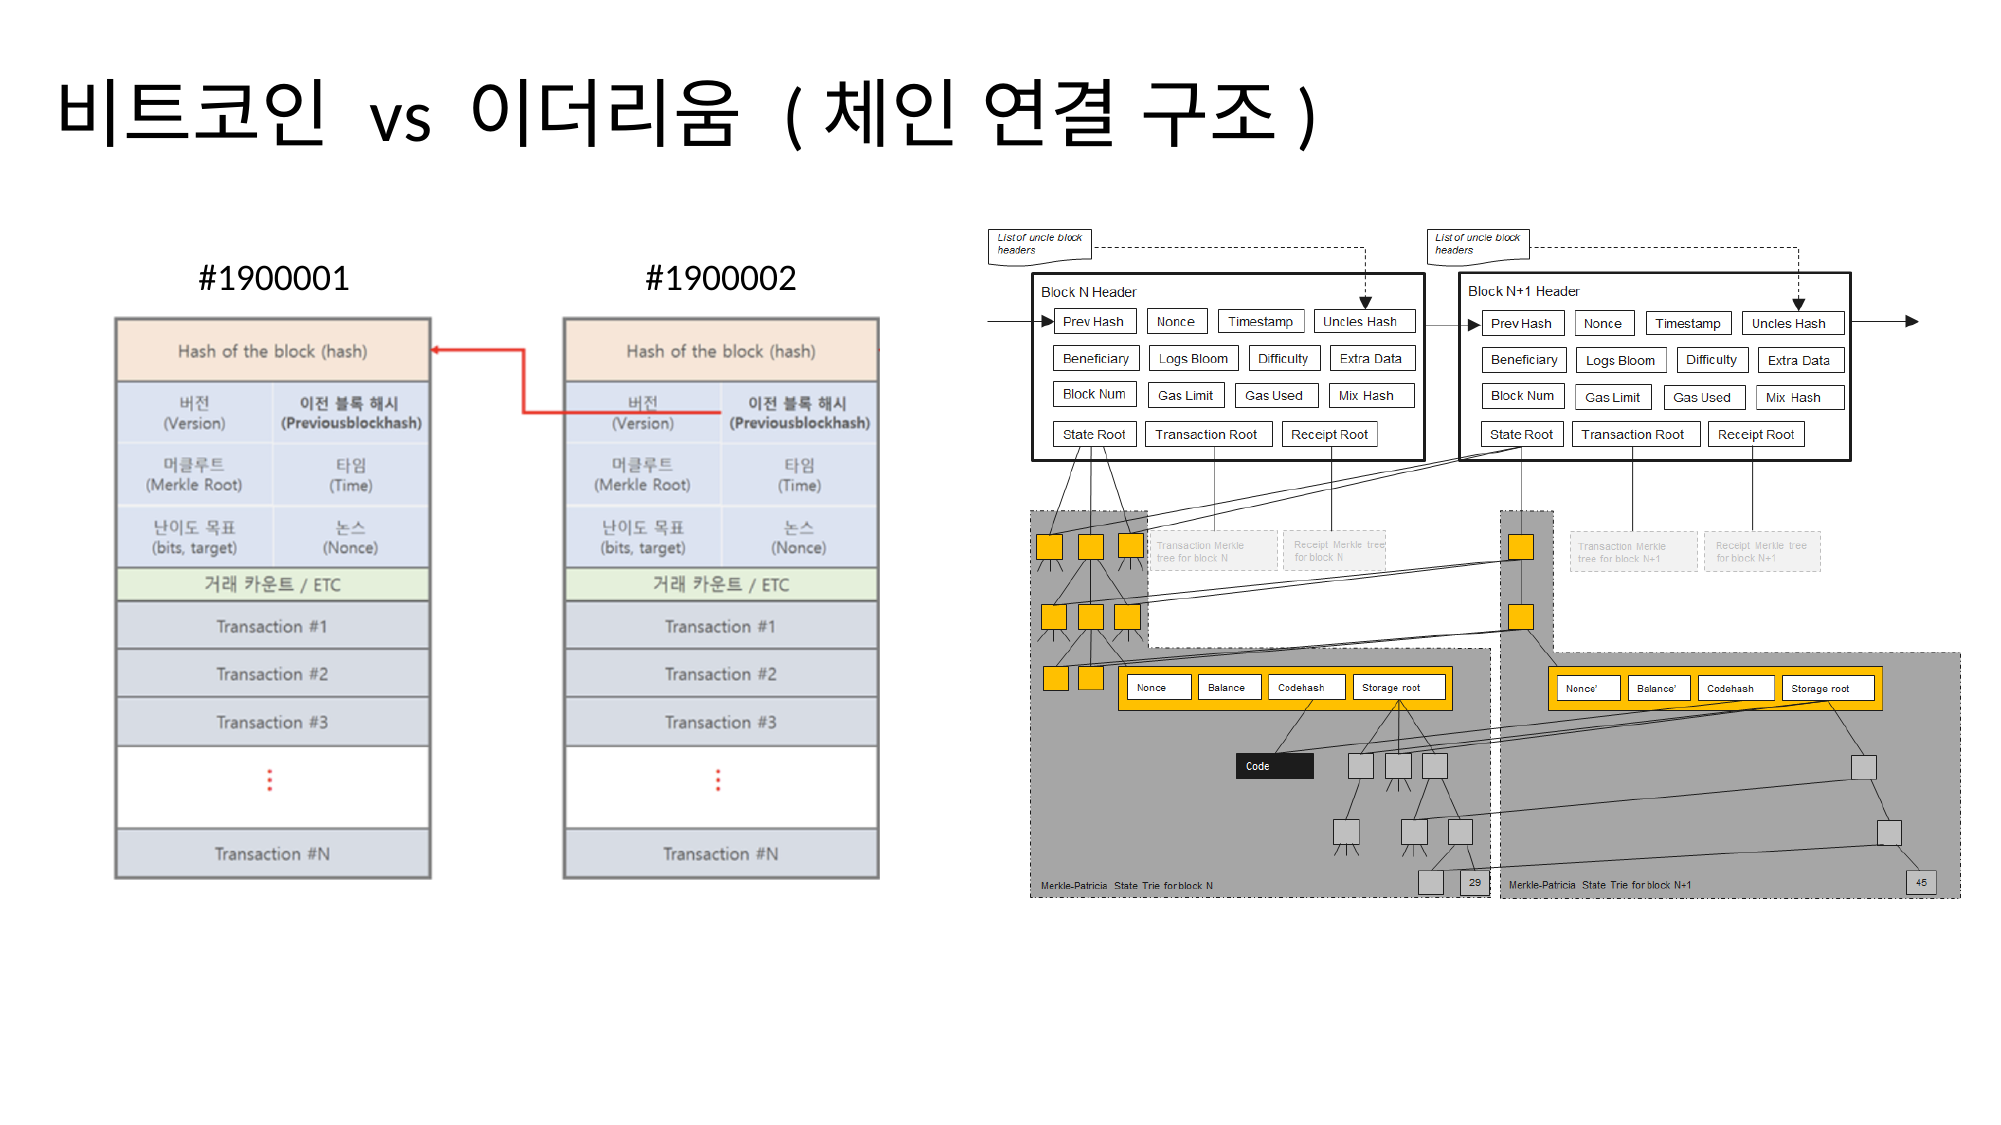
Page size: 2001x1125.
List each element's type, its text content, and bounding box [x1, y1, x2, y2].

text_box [112, 245, 880, 880]
picture [980, 217, 1973, 907]
text_box 비트코인 vs 이더리움 (체인 연결 구조) [39, 59, 1335, 165]
